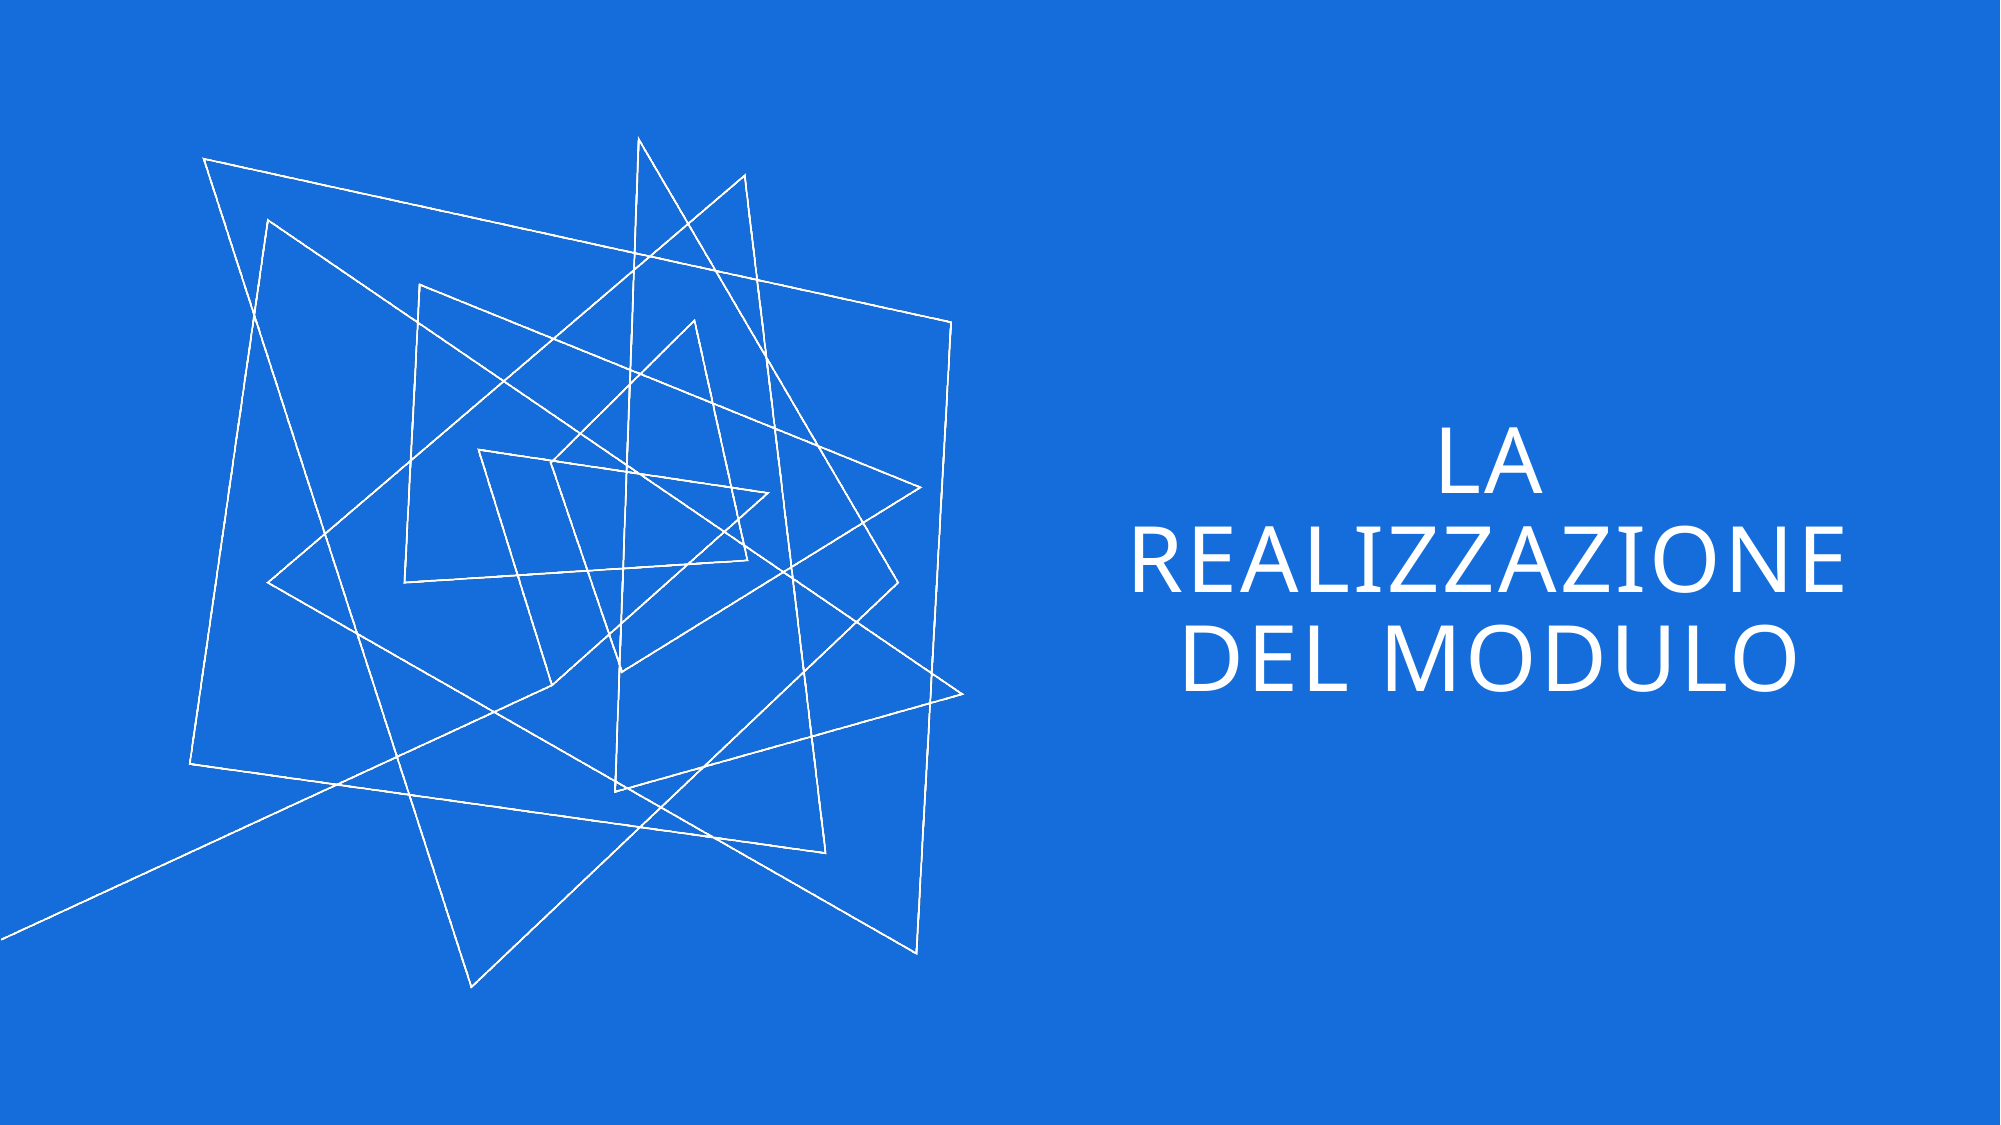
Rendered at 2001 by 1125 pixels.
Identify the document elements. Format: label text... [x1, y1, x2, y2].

title La Realizzazione del modulo [1067, 421, 1912, 704]
picture [0, 135, 965, 989]
